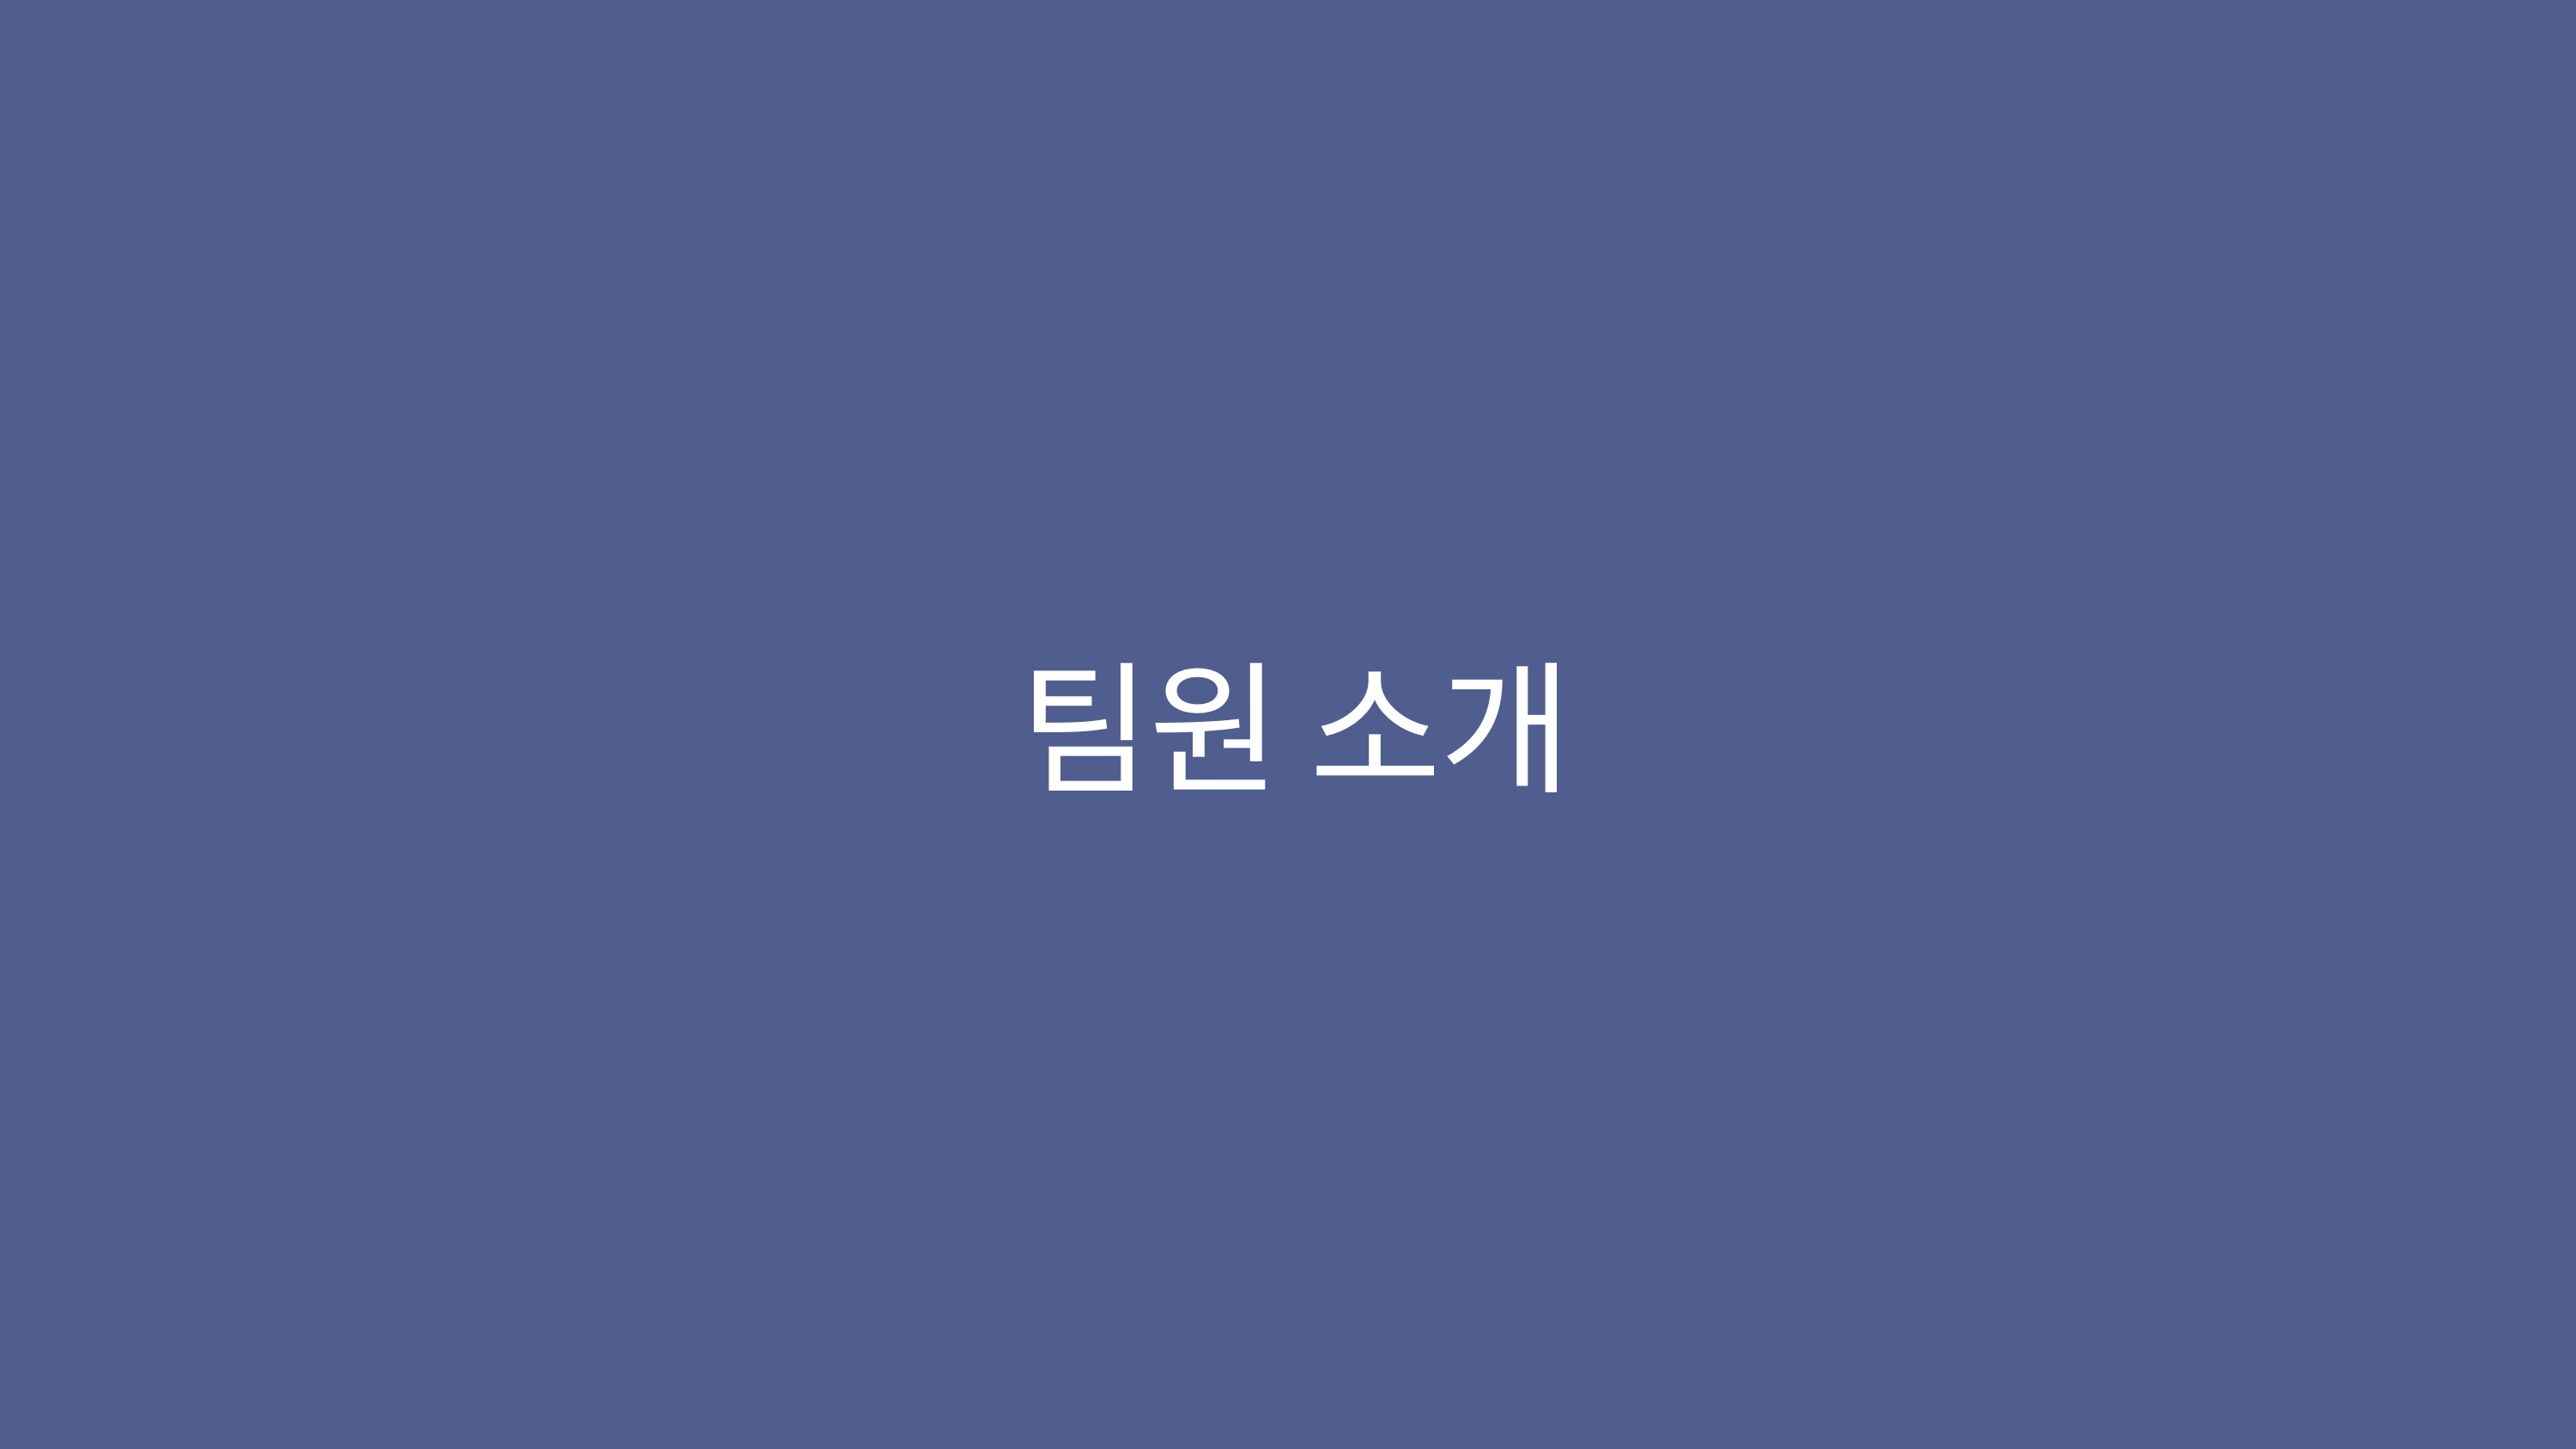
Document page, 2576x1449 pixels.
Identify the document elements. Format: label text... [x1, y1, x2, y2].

text_box 팀원 소개 [222, 632, 2369, 816]
